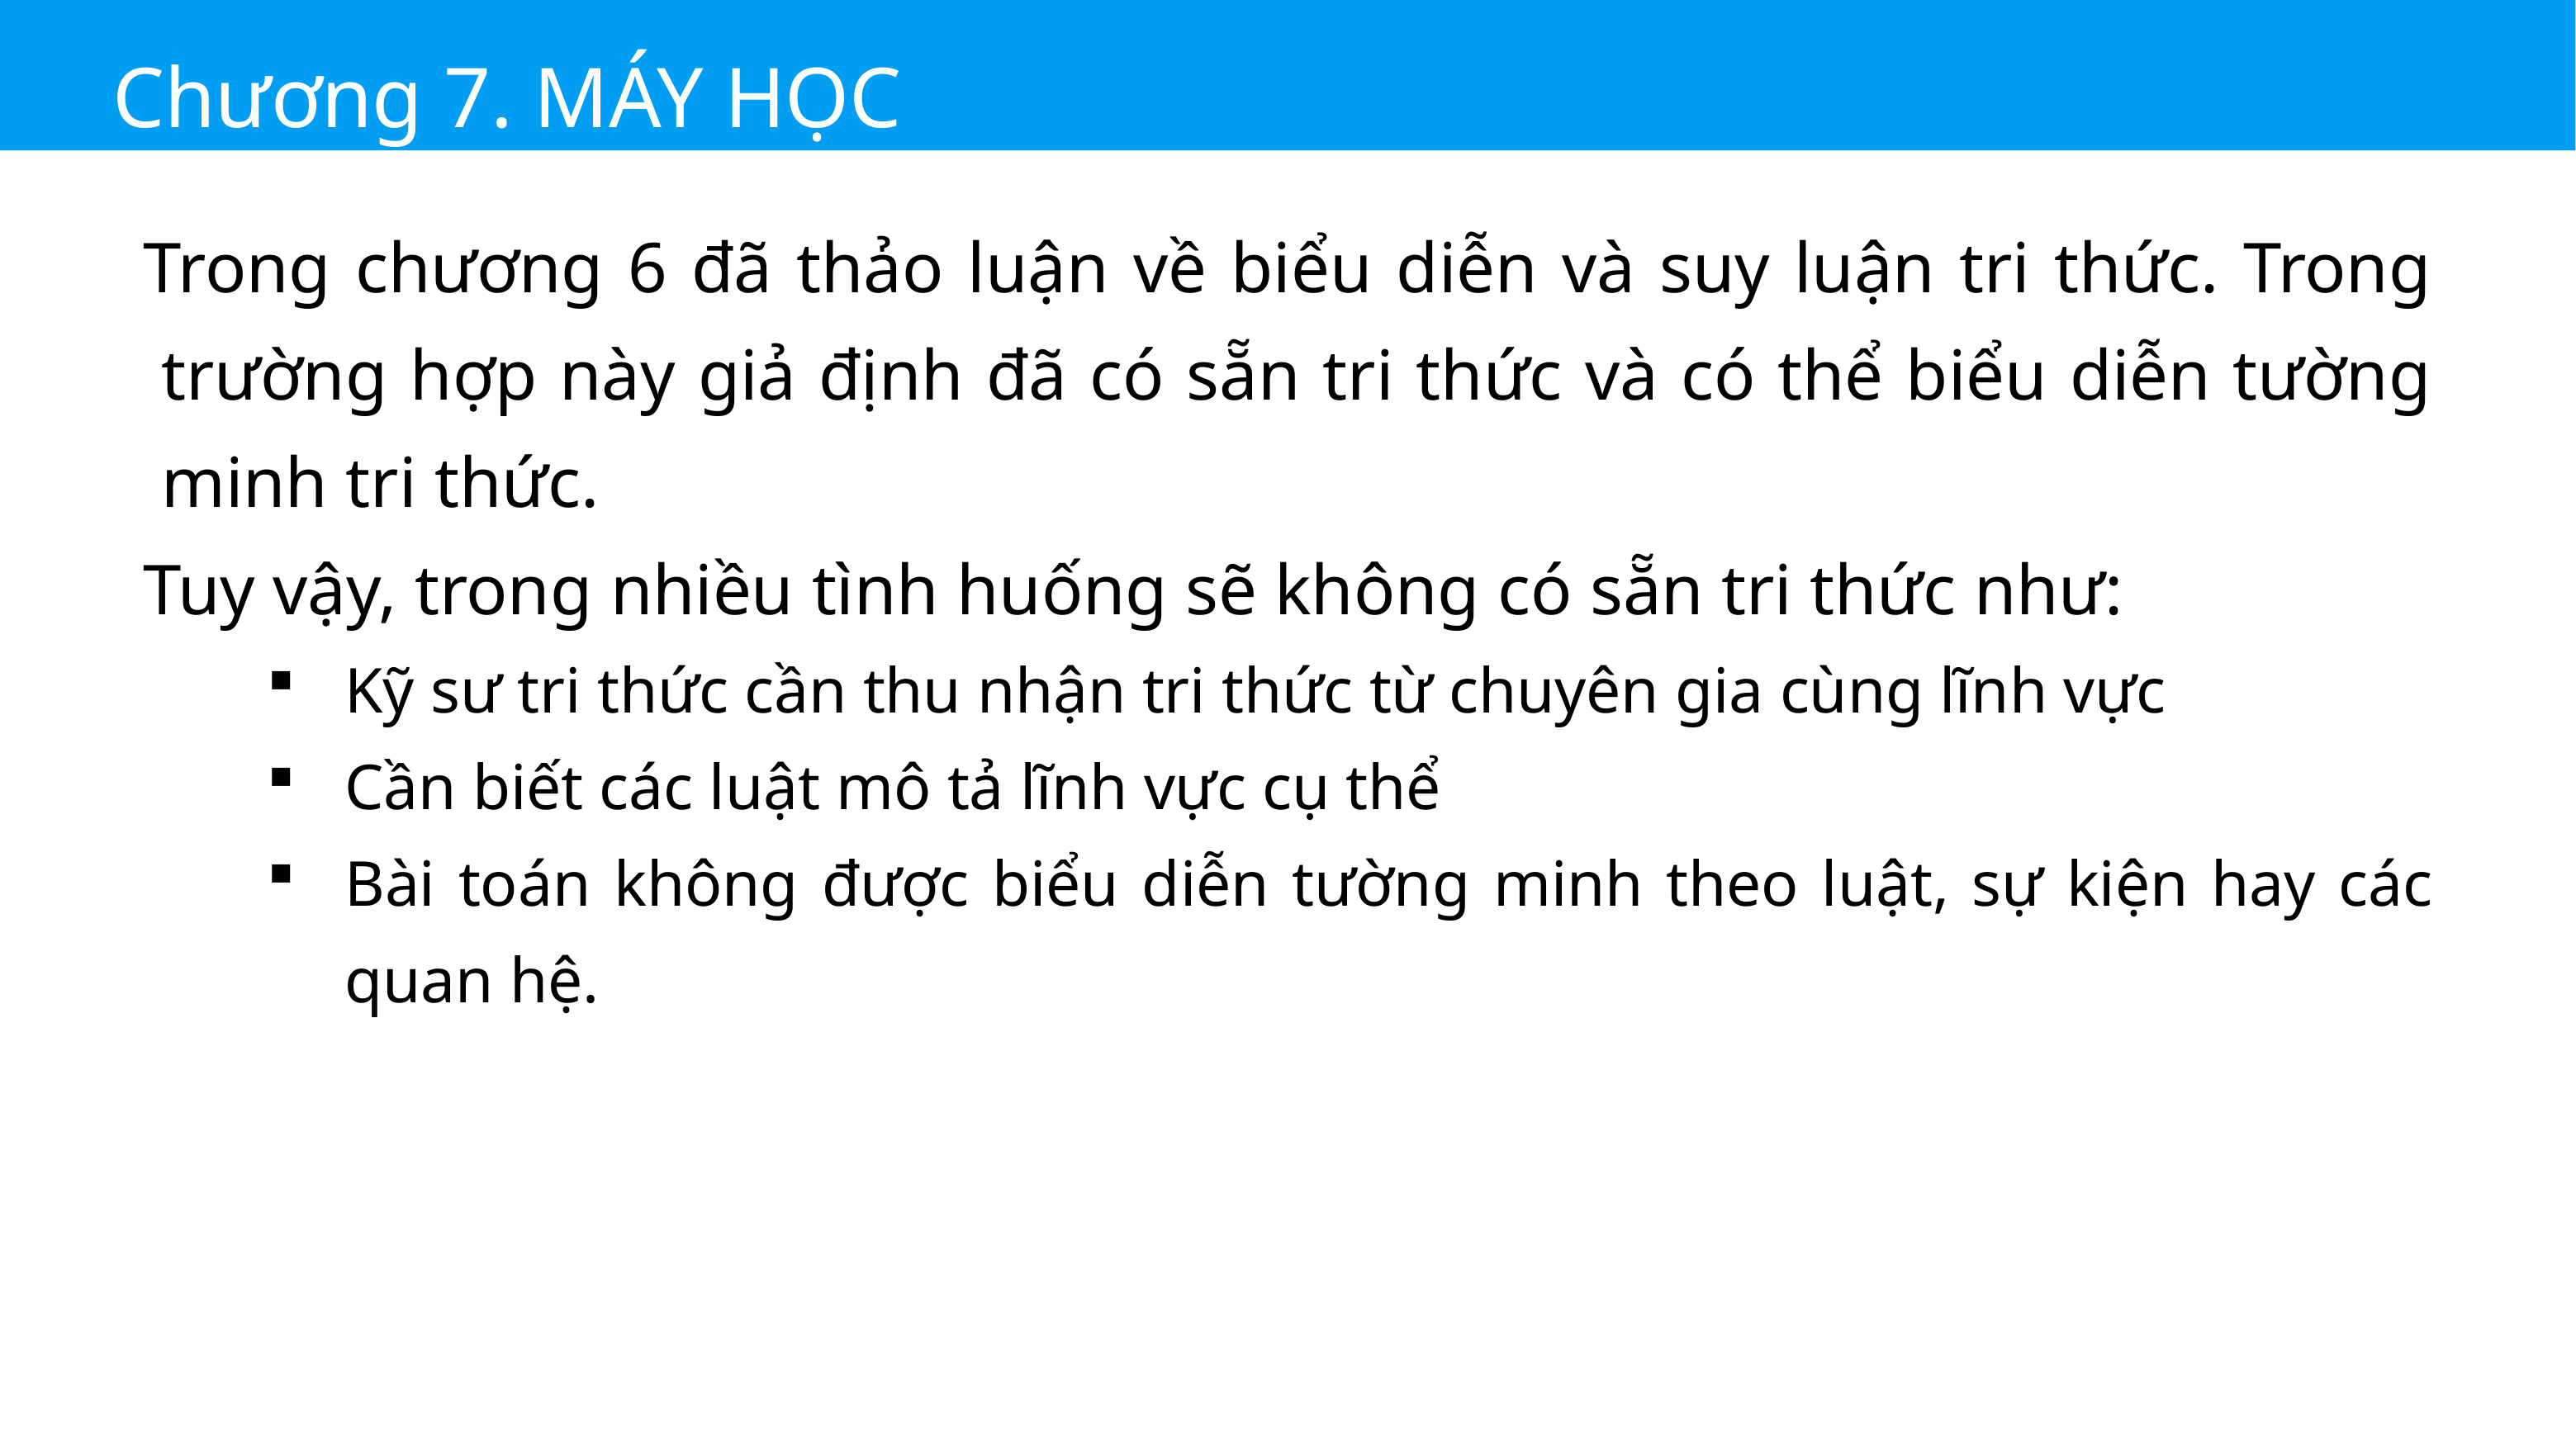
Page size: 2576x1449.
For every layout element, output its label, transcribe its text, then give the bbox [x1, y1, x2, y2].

text_box [0, 0, 2576, 151]
text_box Chương 7. MÁY HỌC [111, 43, 2434, 144]
text_box Trong chương 6 đã thảo luận về biểu diễn và suy luận tri thức. Trong trường hợp này giả định đã có sẵn tri thức và có thể biểu diễn tường minh tri thức. Tuy vậy, trong nhiều tình huống sẽ không có sẵn tri thức như: Kỹ sư tri thức cần thu nhận tri thức từ chuyên gia cùng lĩnh vực Cần biết các luật mô tả lĩnh vực cụ thể Bài toán không được biểu diễn tường minh theo luật, sự kiện hay các quan hệ. [141, 197, 2434, 1016]
